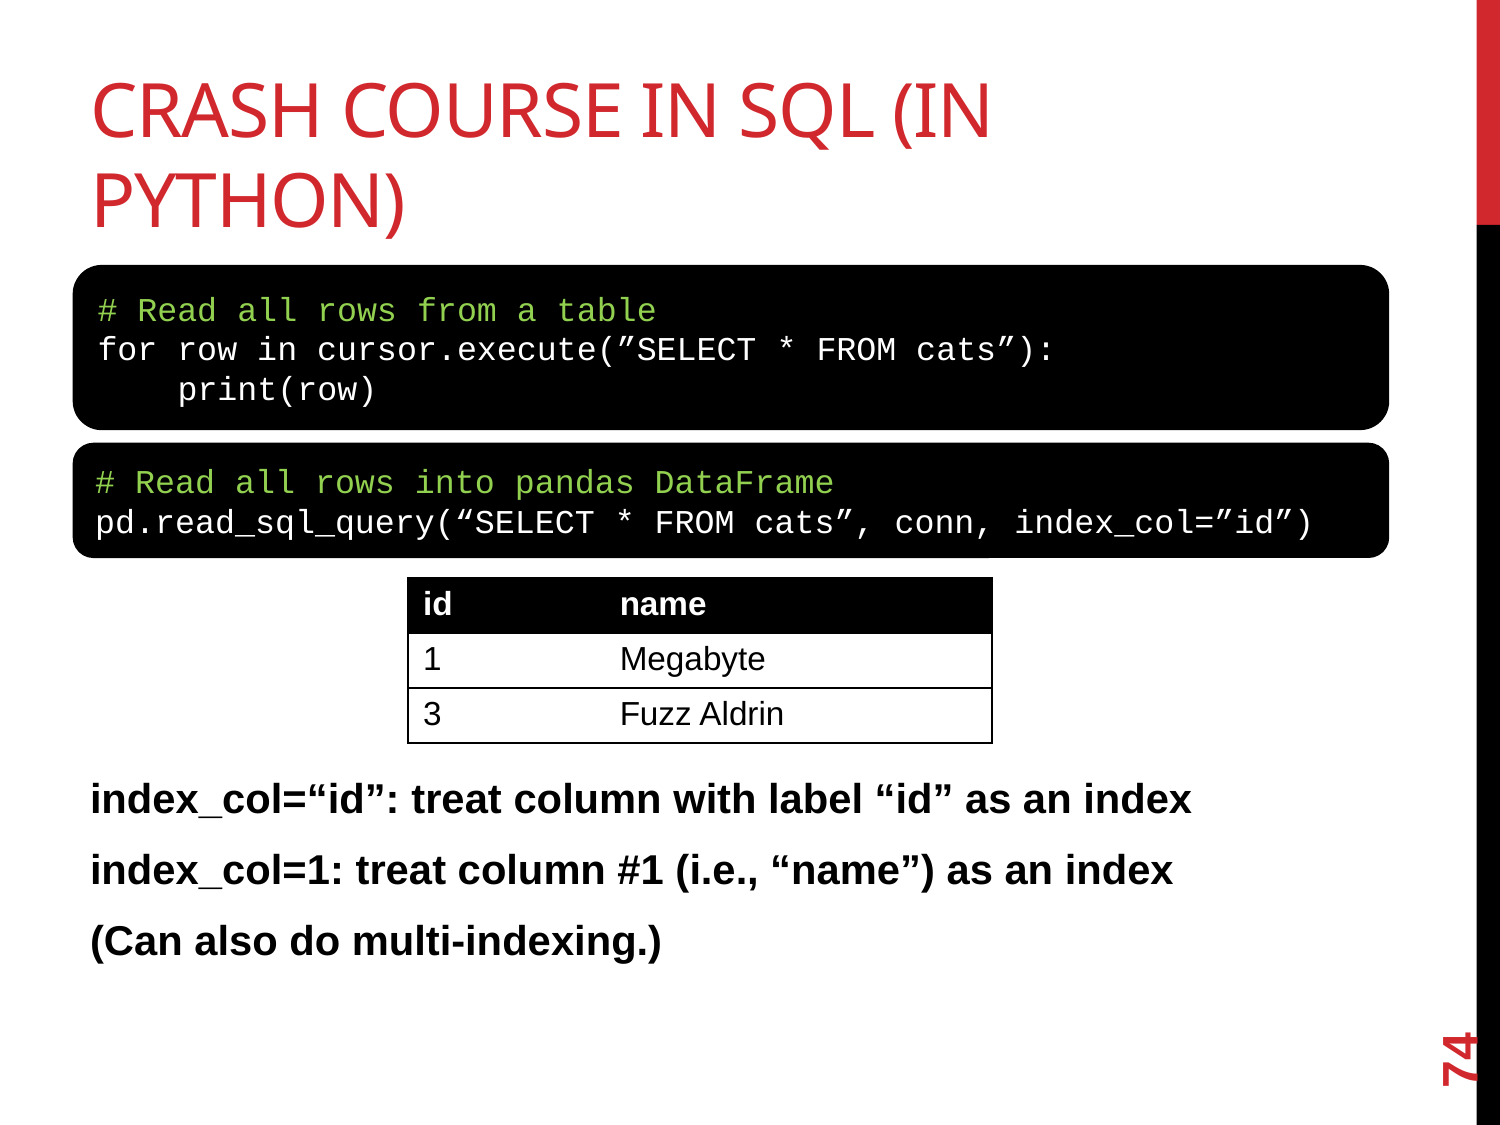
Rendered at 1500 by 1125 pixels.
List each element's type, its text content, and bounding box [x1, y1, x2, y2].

table_cell Fuzz Aldrin [605, 689, 991, 742]
text_box # Read all rows from a table for row in cursor.execute(”SELECT * FROM cats”): print(row) [72, 264, 1390, 431]
table_header name [605, 579, 991, 632]
table_cell 1 [409, 634, 605, 687]
list index_col=“id”: treat column with label “id” as an index index_col=1: treat column #1 (i.e., “name”) as an index (Can also do multi-indexing.) [75, 764, 1325, 1005]
slide_number 74 [1427, 887, 1488, 1104]
table_header id [409, 579, 605, 632]
table_cell Megabyte [605, 634, 991, 687]
text_box # Read all rows into pandas DataFrame pd.read_sql_query(“SELECT * FROM cats”, conn, index_col=”id”) [72, 442, 1390, 559]
title Crash Course in SQL (in python) [75, 25, 1025, 250]
table_cell 3 [409, 689, 605, 742]
